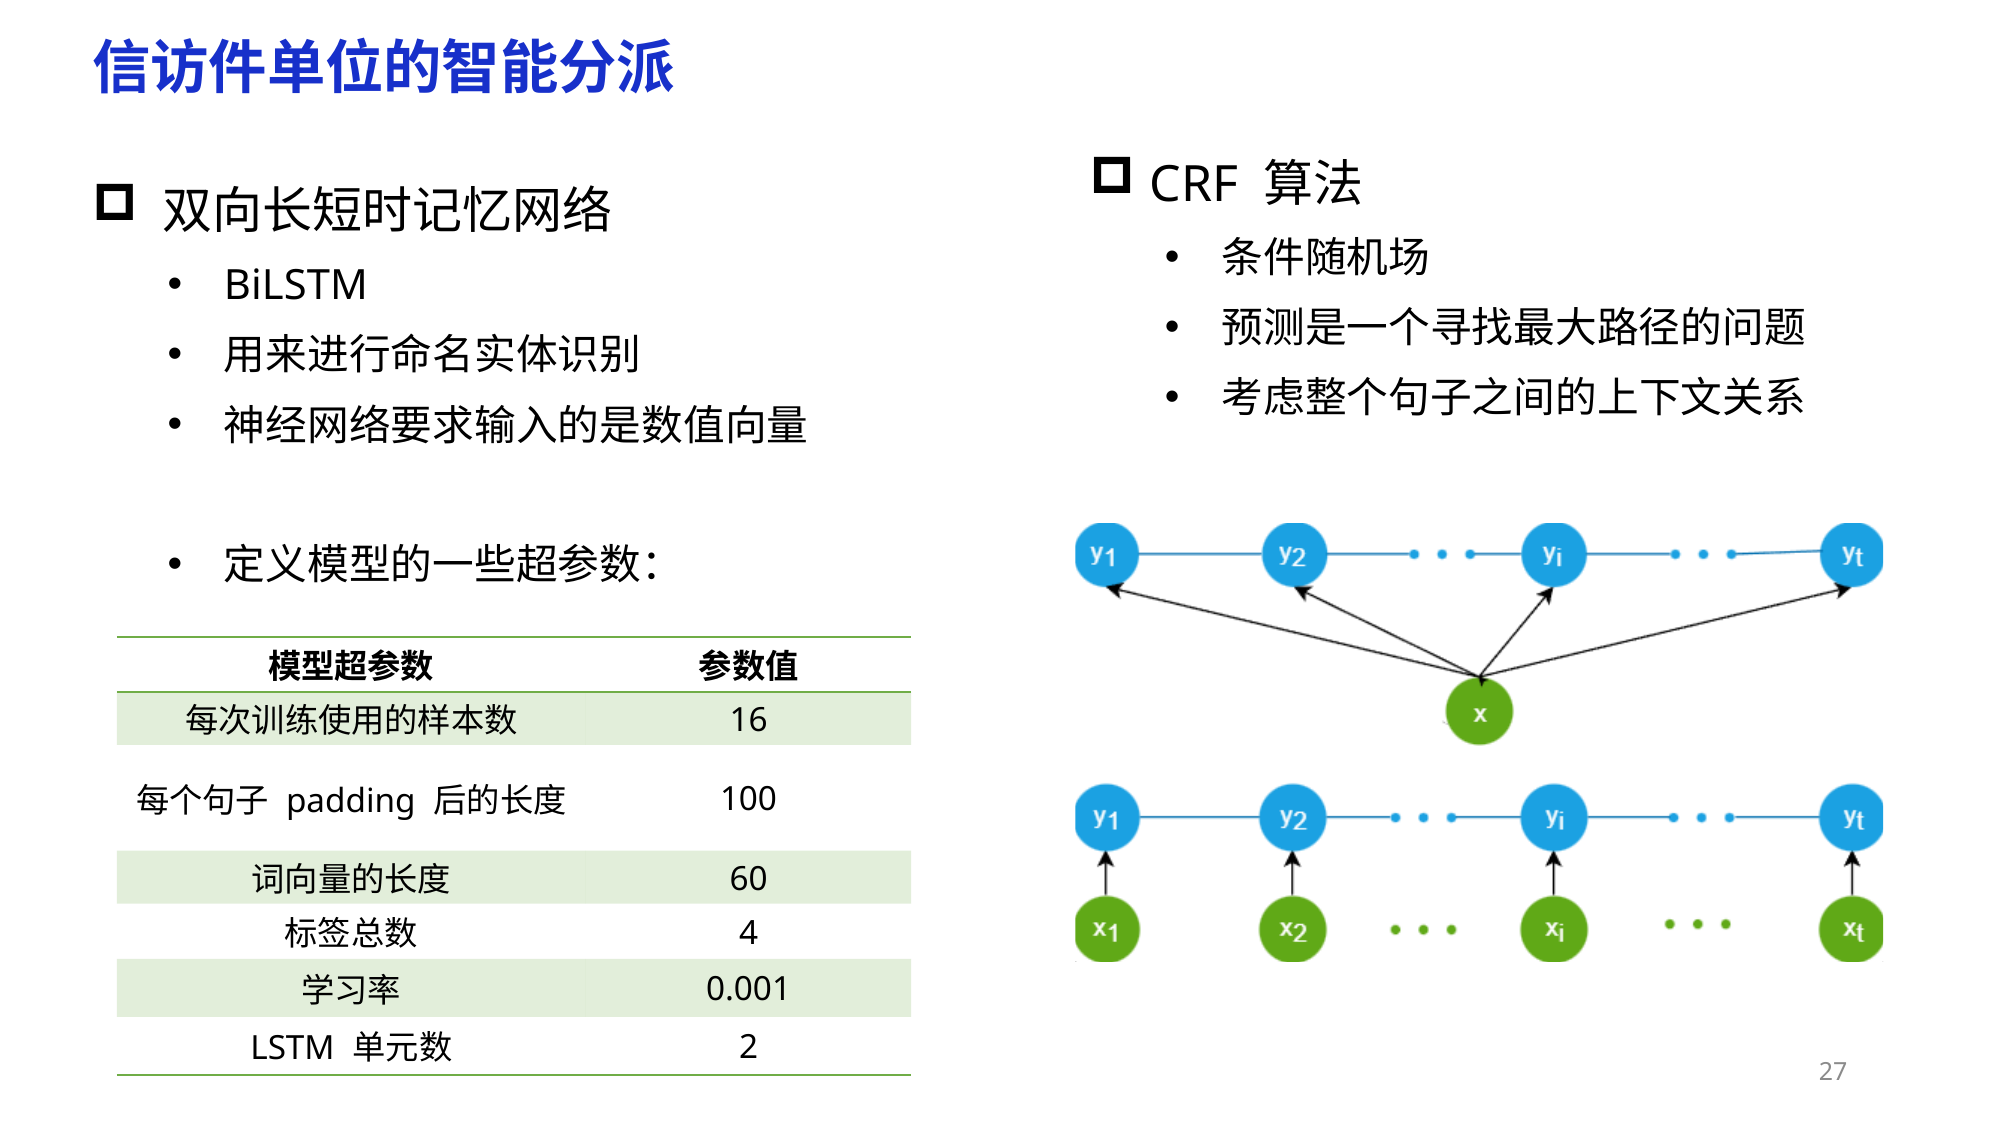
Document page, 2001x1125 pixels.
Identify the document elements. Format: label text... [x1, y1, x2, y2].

table_cell 学习率 [117, 959, 586, 1017]
table_cell 0.001 [586, 959, 911, 1017]
table_cell 100 [586, 745, 911, 851]
table_cell 16 [586, 693, 911, 745]
table_cell 每次训练使用的样本数 [117, 693, 586, 745]
table_cell 4 [586, 904, 911, 959]
table_cell 标签总数 [117, 904, 586, 959]
table_cell 2 [586, 1017, 911, 1074]
text_box 双向长短时记忆网络 BiLSTM 用来进行命名实体识别 神经网络要求输入的是数值向量 定义模型的一些超参数： [77, 146, 912, 666]
table_header 参数值 [586, 638, 911, 691]
table_cell 每个句子 padding 后的长度 [117, 745, 586, 851]
text_box CRF 算法 条件随机场 预测是一个寻找最大路径的问题 考虑整个句子之间的上下文关系 [1075, 120, 1909, 429]
slide_number 27 [1412, 1042, 1863, 1103]
text_box 信访件单位的智能分派 [77, 23, 1238, 108]
table_cell 词向量的长度 [117, 851, 586, 904]
table_cell 60 [586, 851, 911, 904]
table_header 模型超参数 [117, 638, 586, 691]
picture [1075, 523, 1884, 962]
table_cell LSTM 单元数 [117, 1017, 586, 1074]
